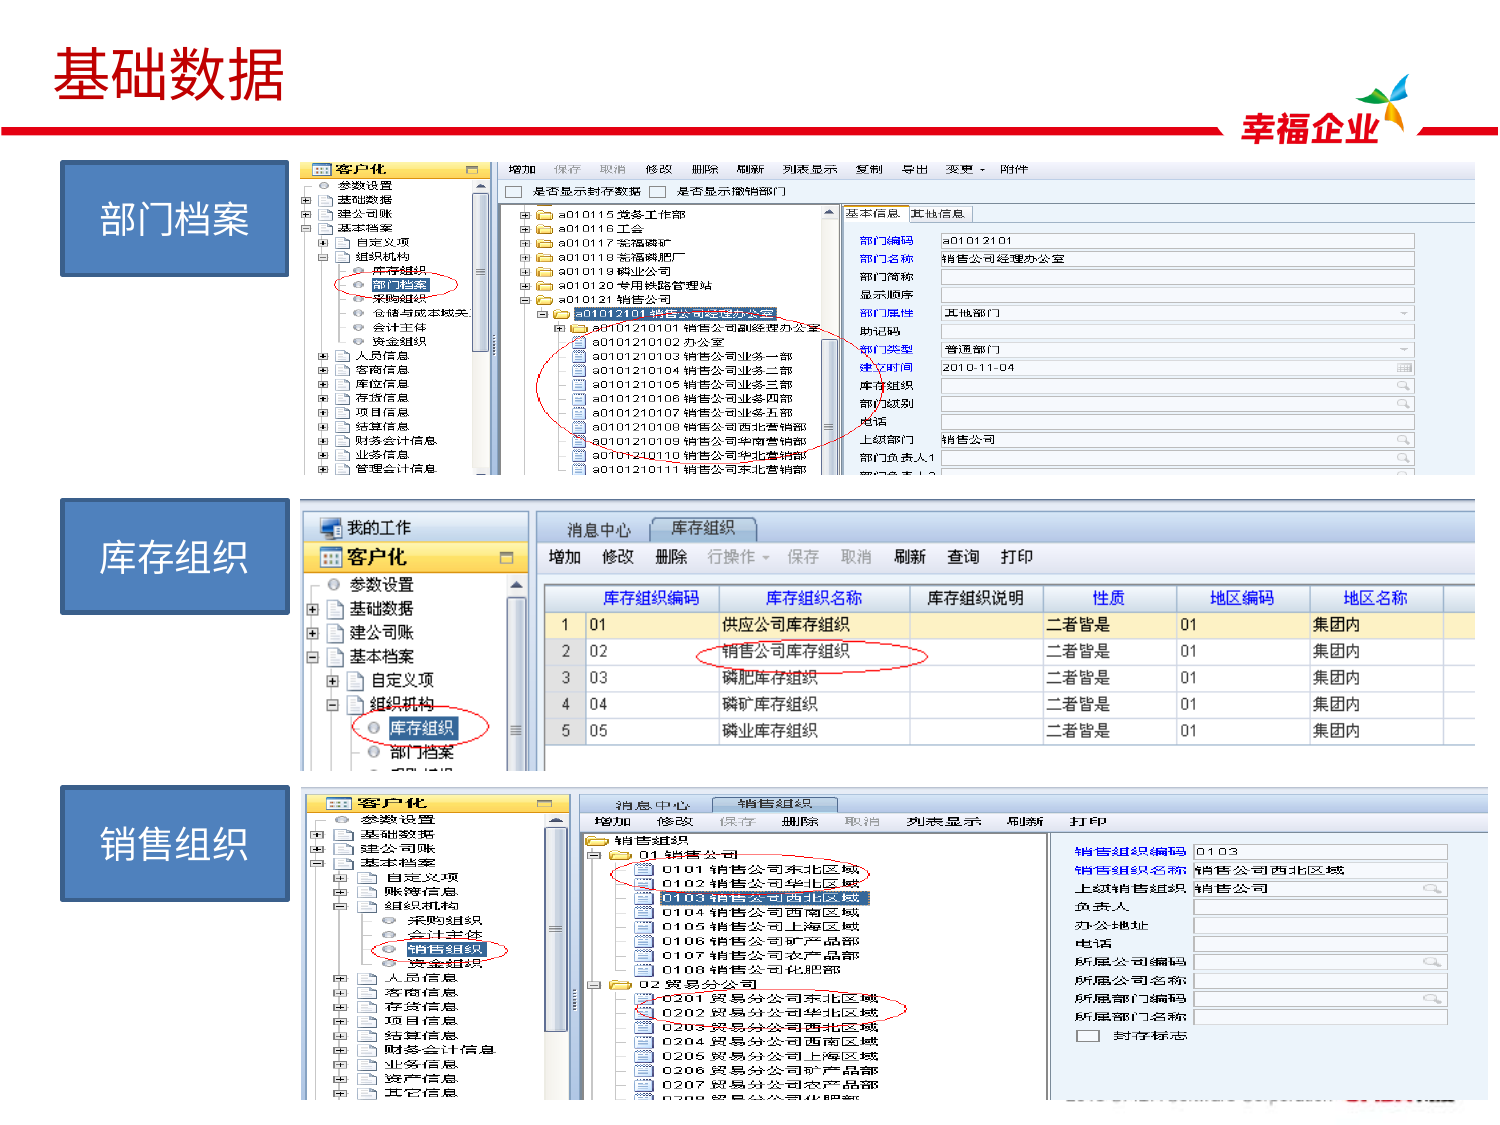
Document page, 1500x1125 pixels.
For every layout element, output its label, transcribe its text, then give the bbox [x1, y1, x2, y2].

text_box 库存组织 [60, 498, 290, 615]
picture [299, 162, 1476, 476]
text_box 部门档案 [60, 160, 289, 277]
picture [1228, 62, 1417, 150]
picture [299, 499, 1476, 771]
text_box 销售组织 [60, 785, 290, 902]
picture [301, 787, 1500, 1125]
title 基础数据 [37, 24, 1263, 122]
